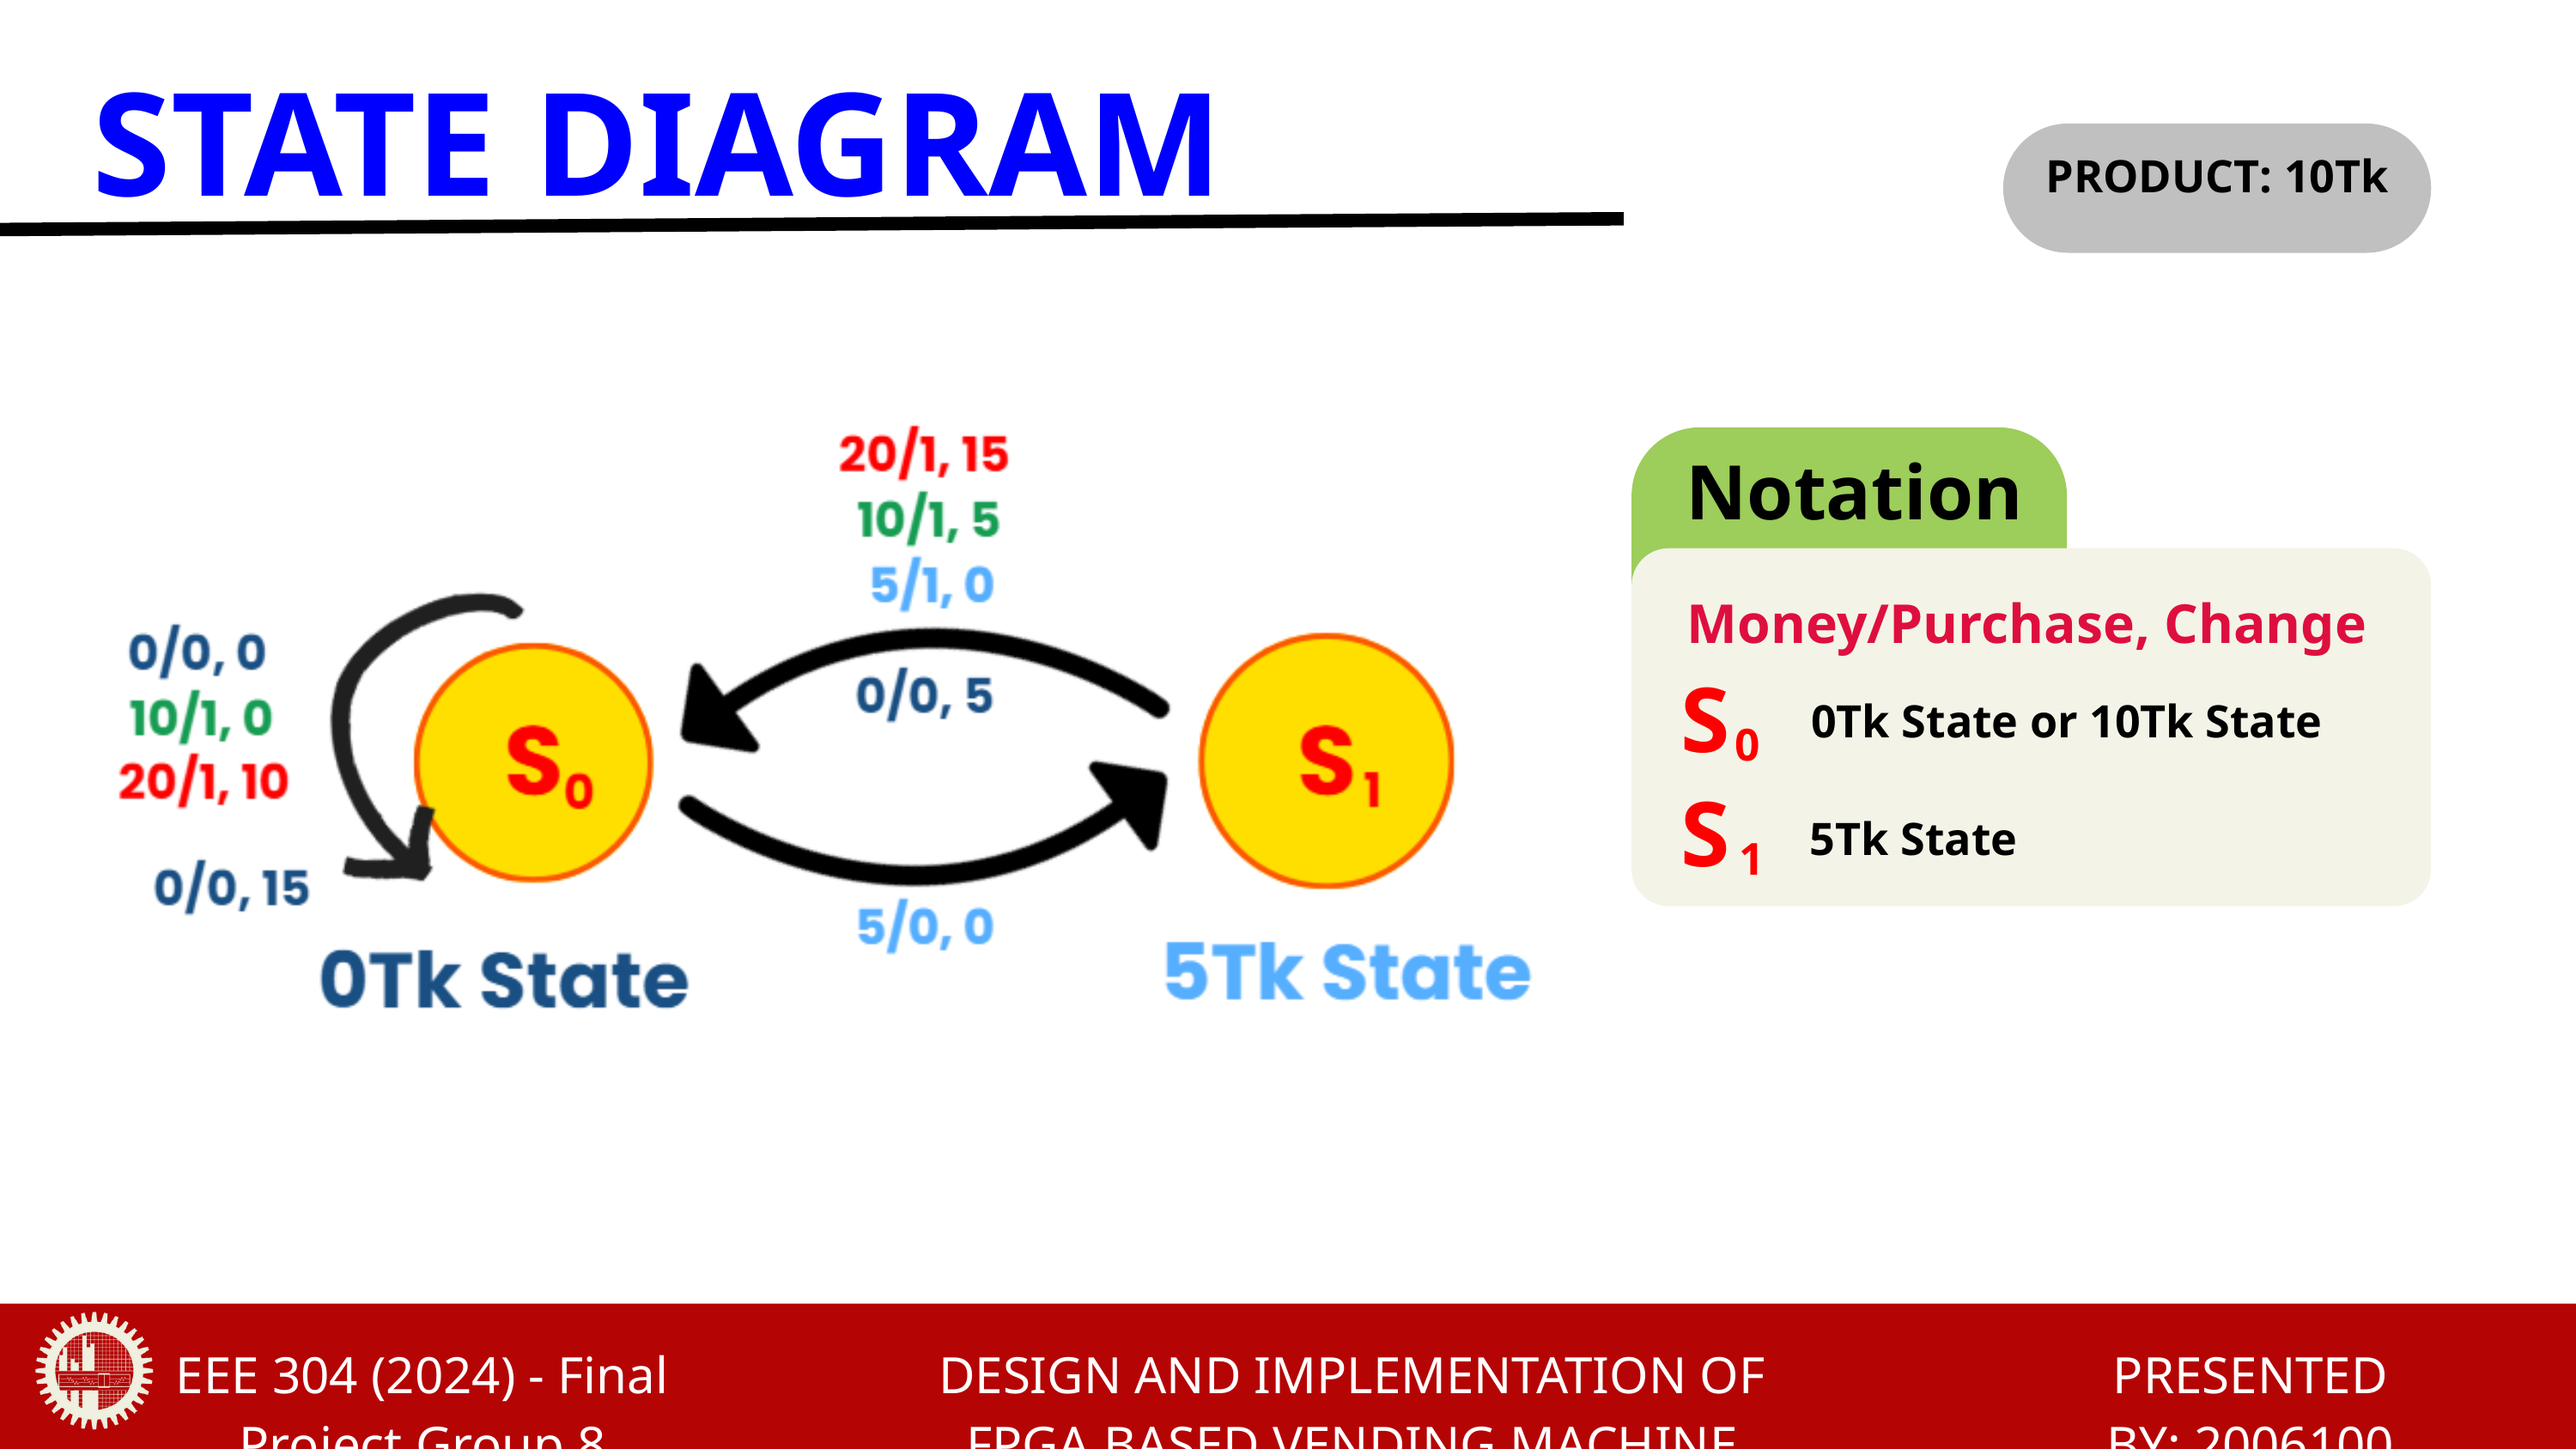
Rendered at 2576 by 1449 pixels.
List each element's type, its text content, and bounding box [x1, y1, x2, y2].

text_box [1631, 427, 2068, 548]
text_box [89, 394, 1583, 1043]
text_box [0, 1303, 2576, 1449]
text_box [1631, 548, 2432, 906]
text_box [2002, 123, 2432, 253]
text_box STATE DIAGRAM [0, 24, 1316, 226]
